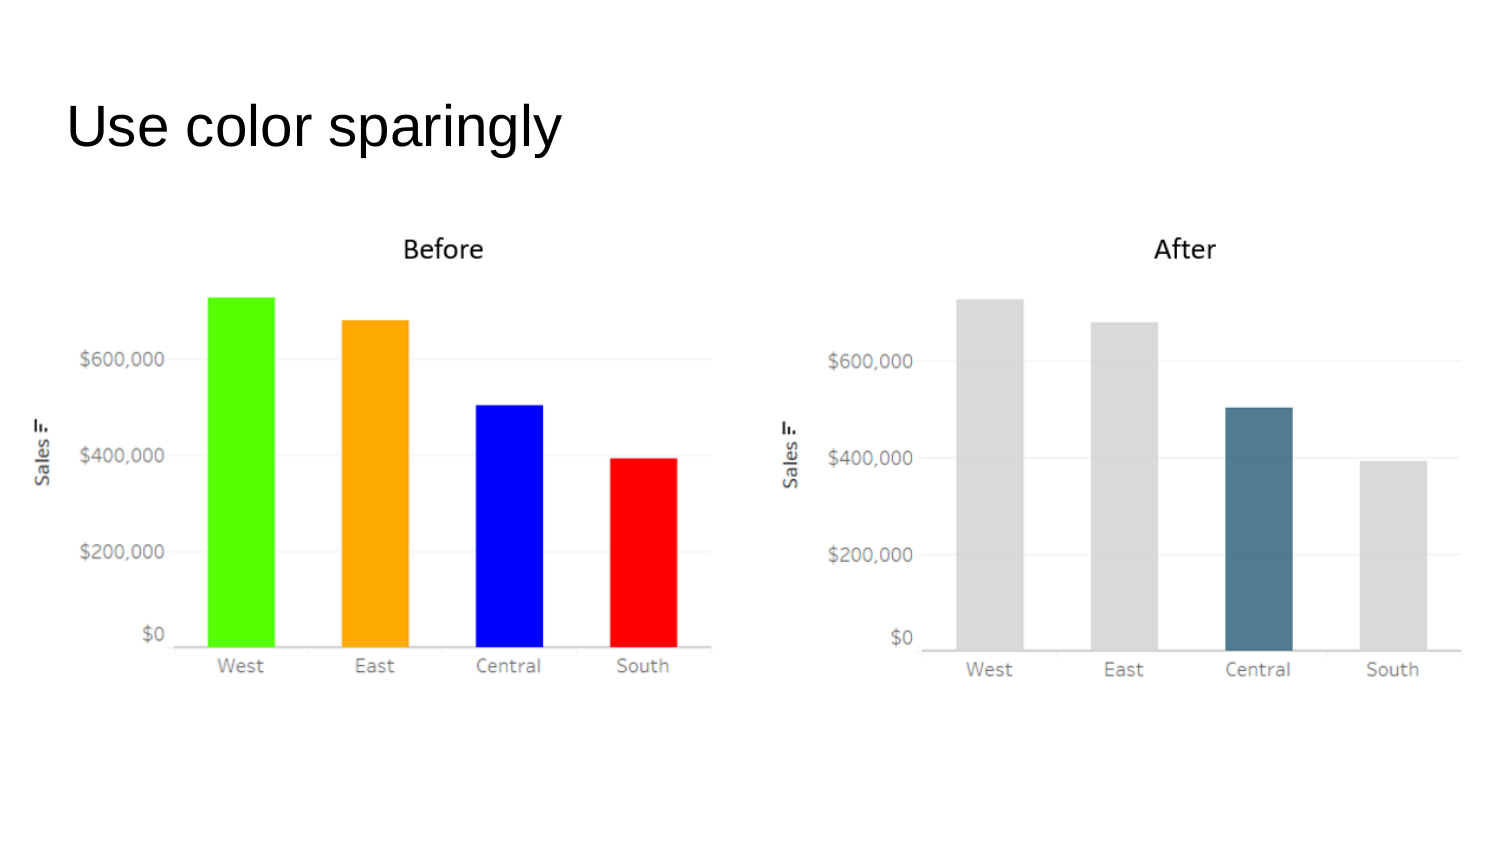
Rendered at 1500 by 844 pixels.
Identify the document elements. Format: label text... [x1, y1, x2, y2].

picture [24, 235, 1476, 690]
title Use color sparingly [51, 72, 1449, 167]
